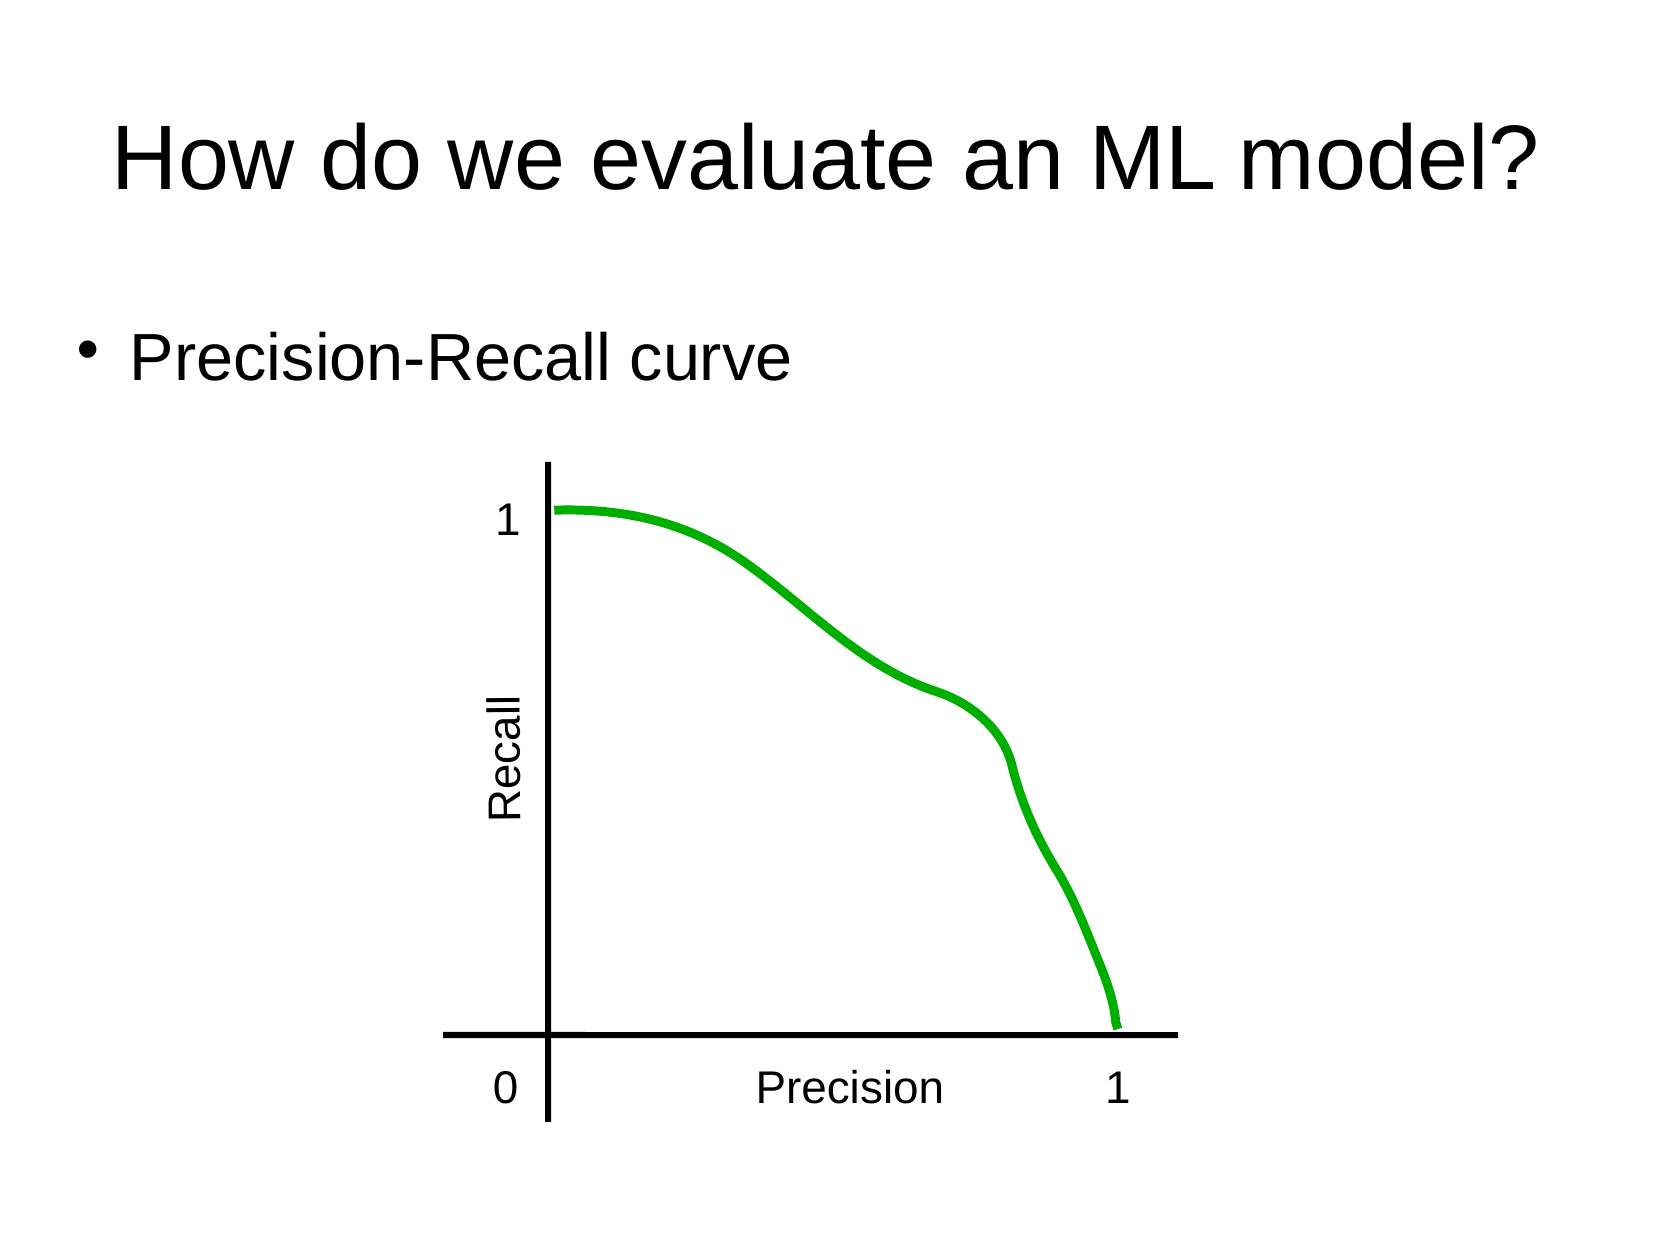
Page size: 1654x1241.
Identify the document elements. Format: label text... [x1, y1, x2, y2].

text_box 1 [1072, 1050, 1163, 1117]
text_box 1 [462, 482, 553, 549]
text_box 0 [460, 1050, 551, 1117]
text_box Recall [464, 549, 536, 1008]
text_box [554, 509, 1118, 1030]
text_box Precision [602, 1050, 1072, 1117]
text_box Precision-Recall curve [58, 313, 1167, 1215]
text_box How do we evaluate an ML model? [82, 49, 1571, 257]
